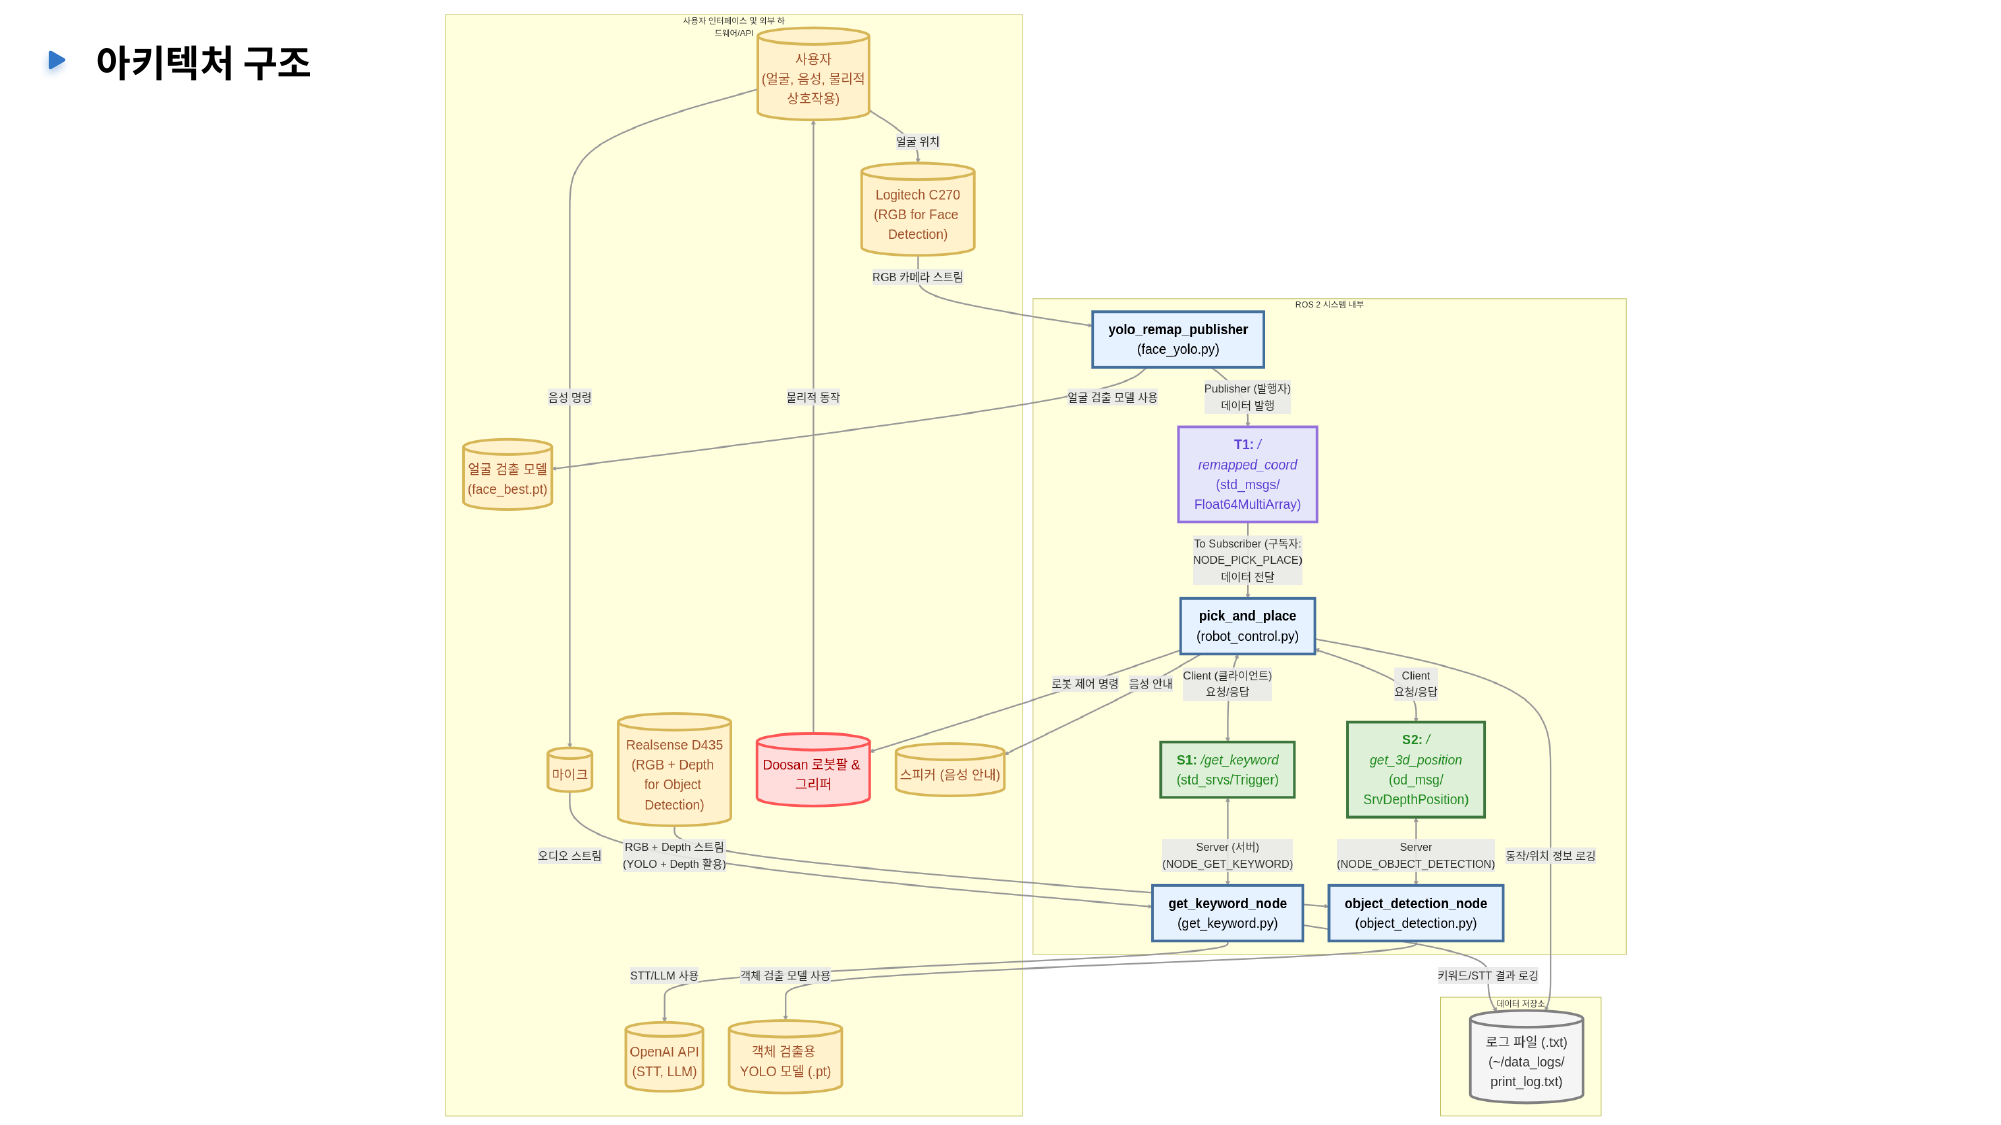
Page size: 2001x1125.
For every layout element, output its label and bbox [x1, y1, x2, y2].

text_box [48, 32, 1776, 94]
picture [212, 10, 1858, 1120]
